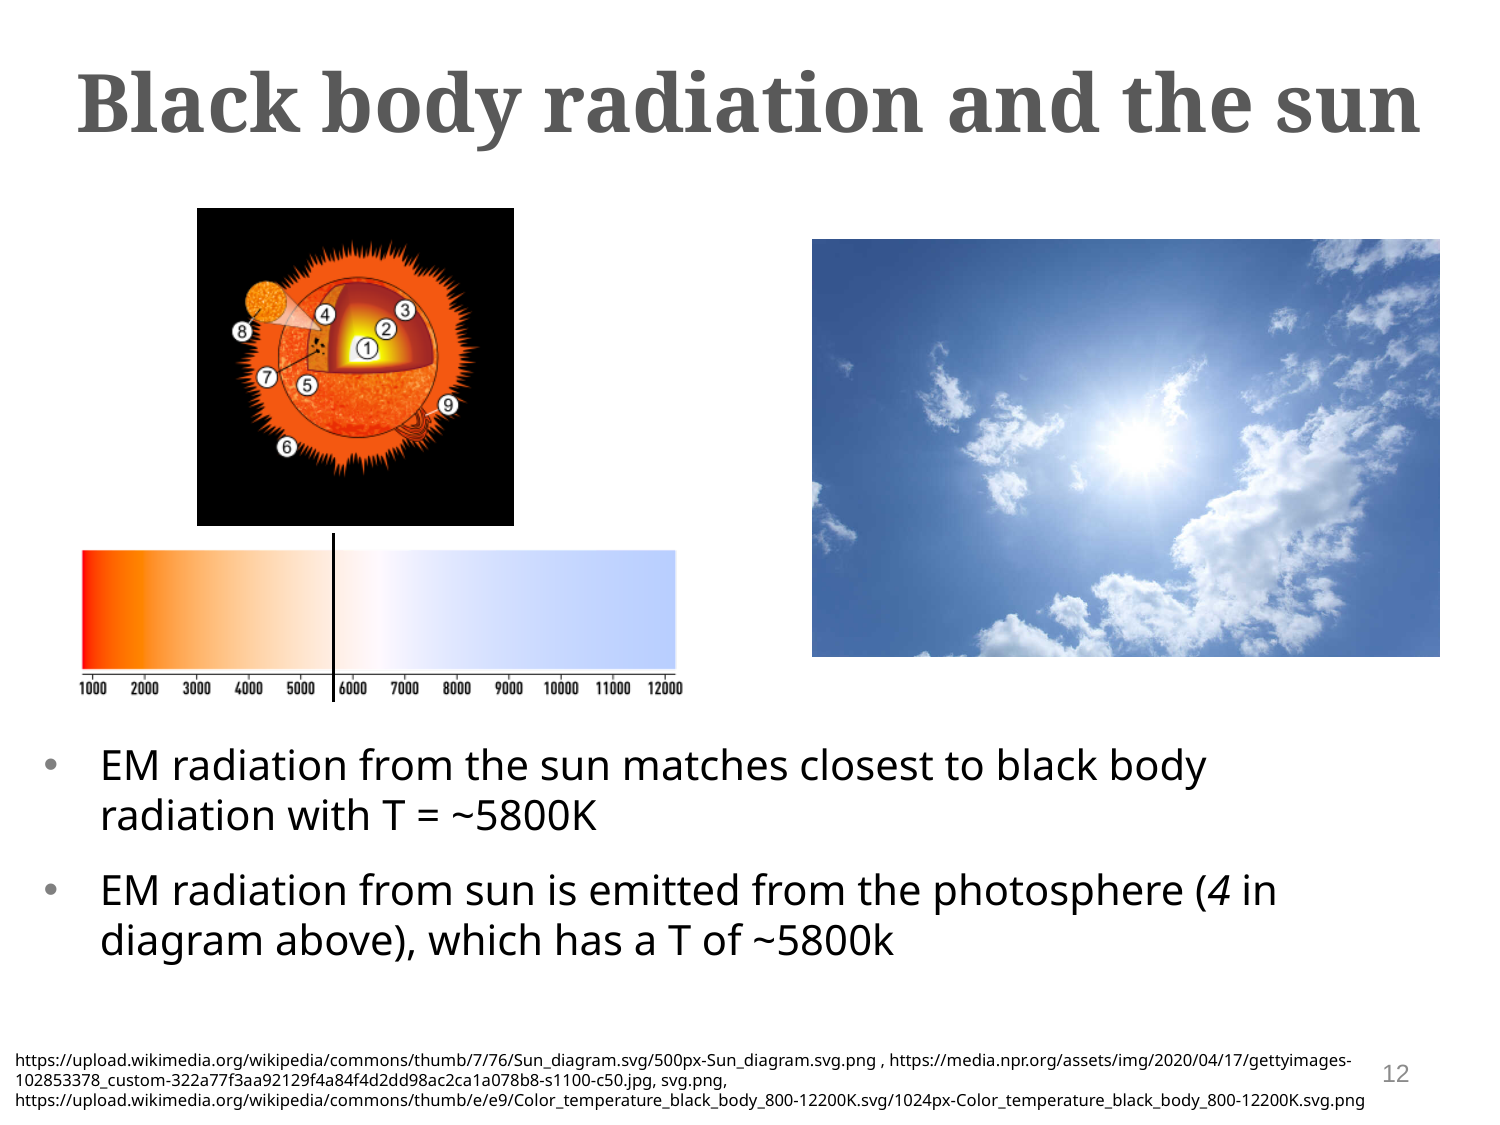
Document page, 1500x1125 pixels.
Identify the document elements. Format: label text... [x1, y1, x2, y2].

picture [197, 208, 514, 526]
picture [334, 542, 685, 700]
picture [811, 239, 1440, 658]
picture [73, 542, 332, 700]
text_box https://upload.wikimedia.org/wikipedia/commons/thumb/7/76/Sun_diagram.svg/500px-Sun_diagram.svg.png , https://media.npr.org/assets/img/2020/04/17/gettyimages-102853378_custom-322a77f3aa92129f4a84f4d2dd98ac2ca1a078b8-s1100-c50.jpg, svg.png, https://upload.wikimedia.org/wikipedia/commons/thumb/e/e9/Color_temperature_black_body_800-12200K.svg/1024px-Color_temperature_black_body_800-12200K.svg.png [0, 1042, 1472, 1118]
text_box EM radiation from the sun matches closest to black body radiation with T = ~5800K EM radiation from sun is emitted from the photosphere (4 in diagram above), which has a T of ~5800k [28, 731, 1398, 999]
text_box Black body radiation and the sun [0, 6, 1500, 194]
